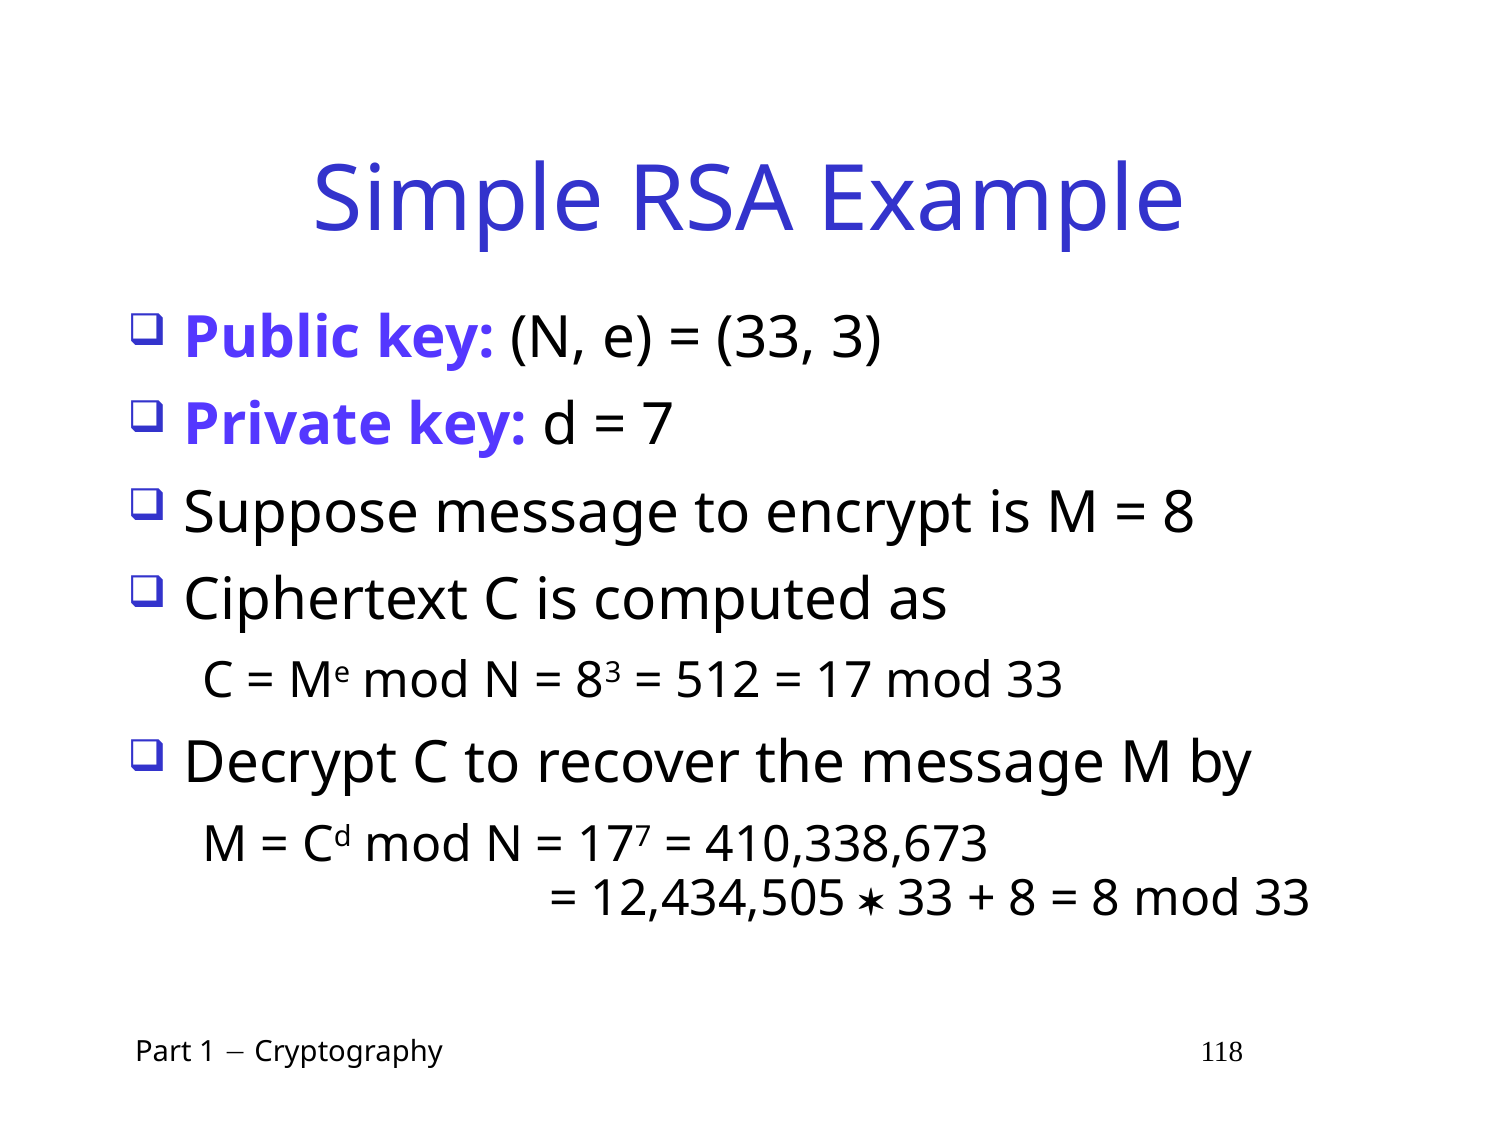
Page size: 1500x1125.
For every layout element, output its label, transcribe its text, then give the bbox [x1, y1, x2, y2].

title Simple RSA Example [112, 99, 1388, 288]
footer Part 1  Cryptography 118 [112, 1024, 1401, 1101]
list Public key: (N, e) = (33, 3) Private key: d = 7 Suppose message to encrypt is M = 8 Ciphertext C is computed as C = Me mod N = 83 = 512 = 17 mod 33 Decrypt C to recover the message M by M = Cd mod N = 177 = 410,338,673 = 12,434,505  33 + 8 = 8 mod 33 [112, 299, 1388, 976]
